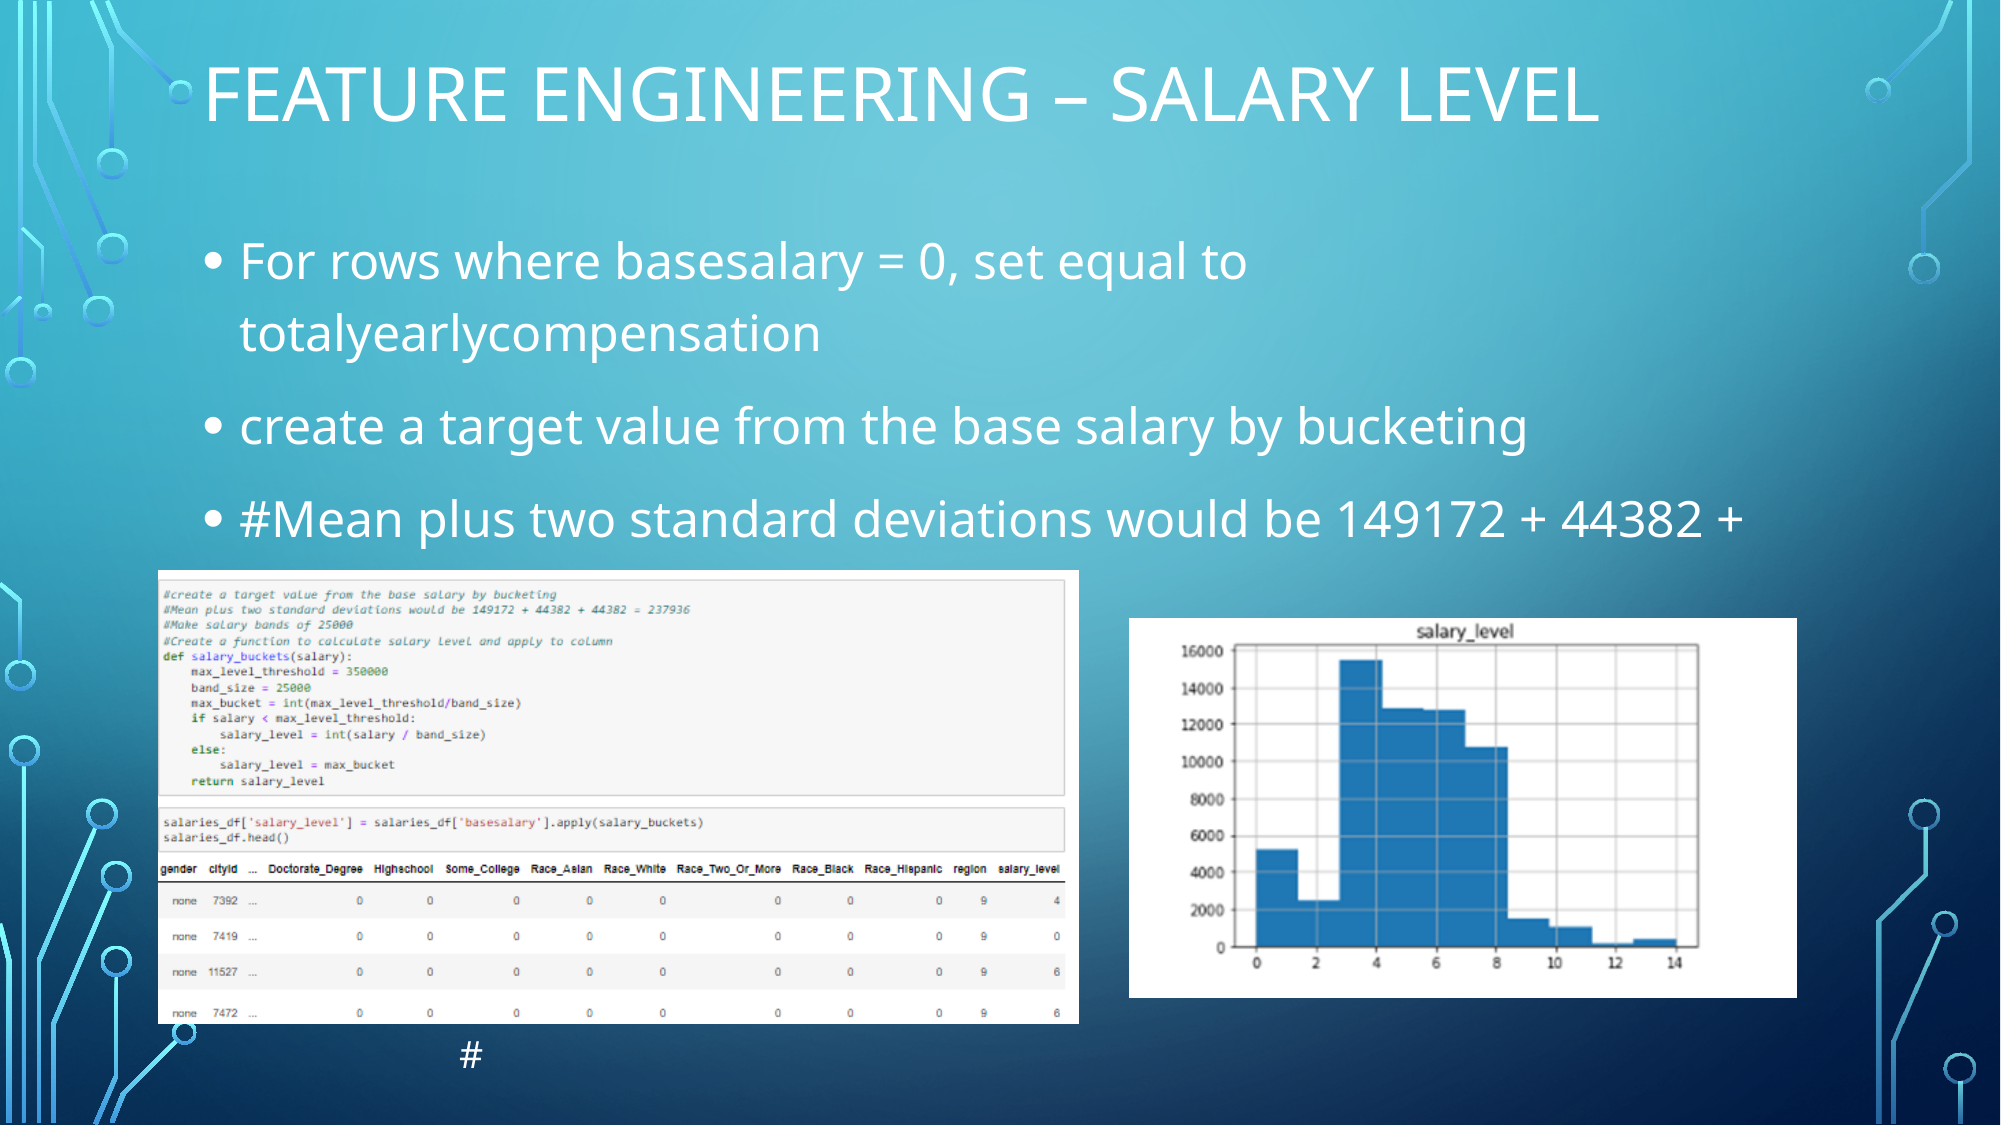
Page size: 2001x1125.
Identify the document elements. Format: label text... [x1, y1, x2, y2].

title FEATURE ENGINEERING – Salary level [187, 20, 1813, 175]
list For rows where basesalary = 0, set equal to totalyearlycompensation create a target value from the base salary by bucketing #Mean plus two standard deviations would be 149172 + 44382 + 44382 = 237936 #Make salary bands of 25000 [187, 210, 1813, 950]
text_box # [444, 1023, 1446, 1084]
picture [1128, 618, 1798, 999]
picture [158, 570, 1079, 1024]
